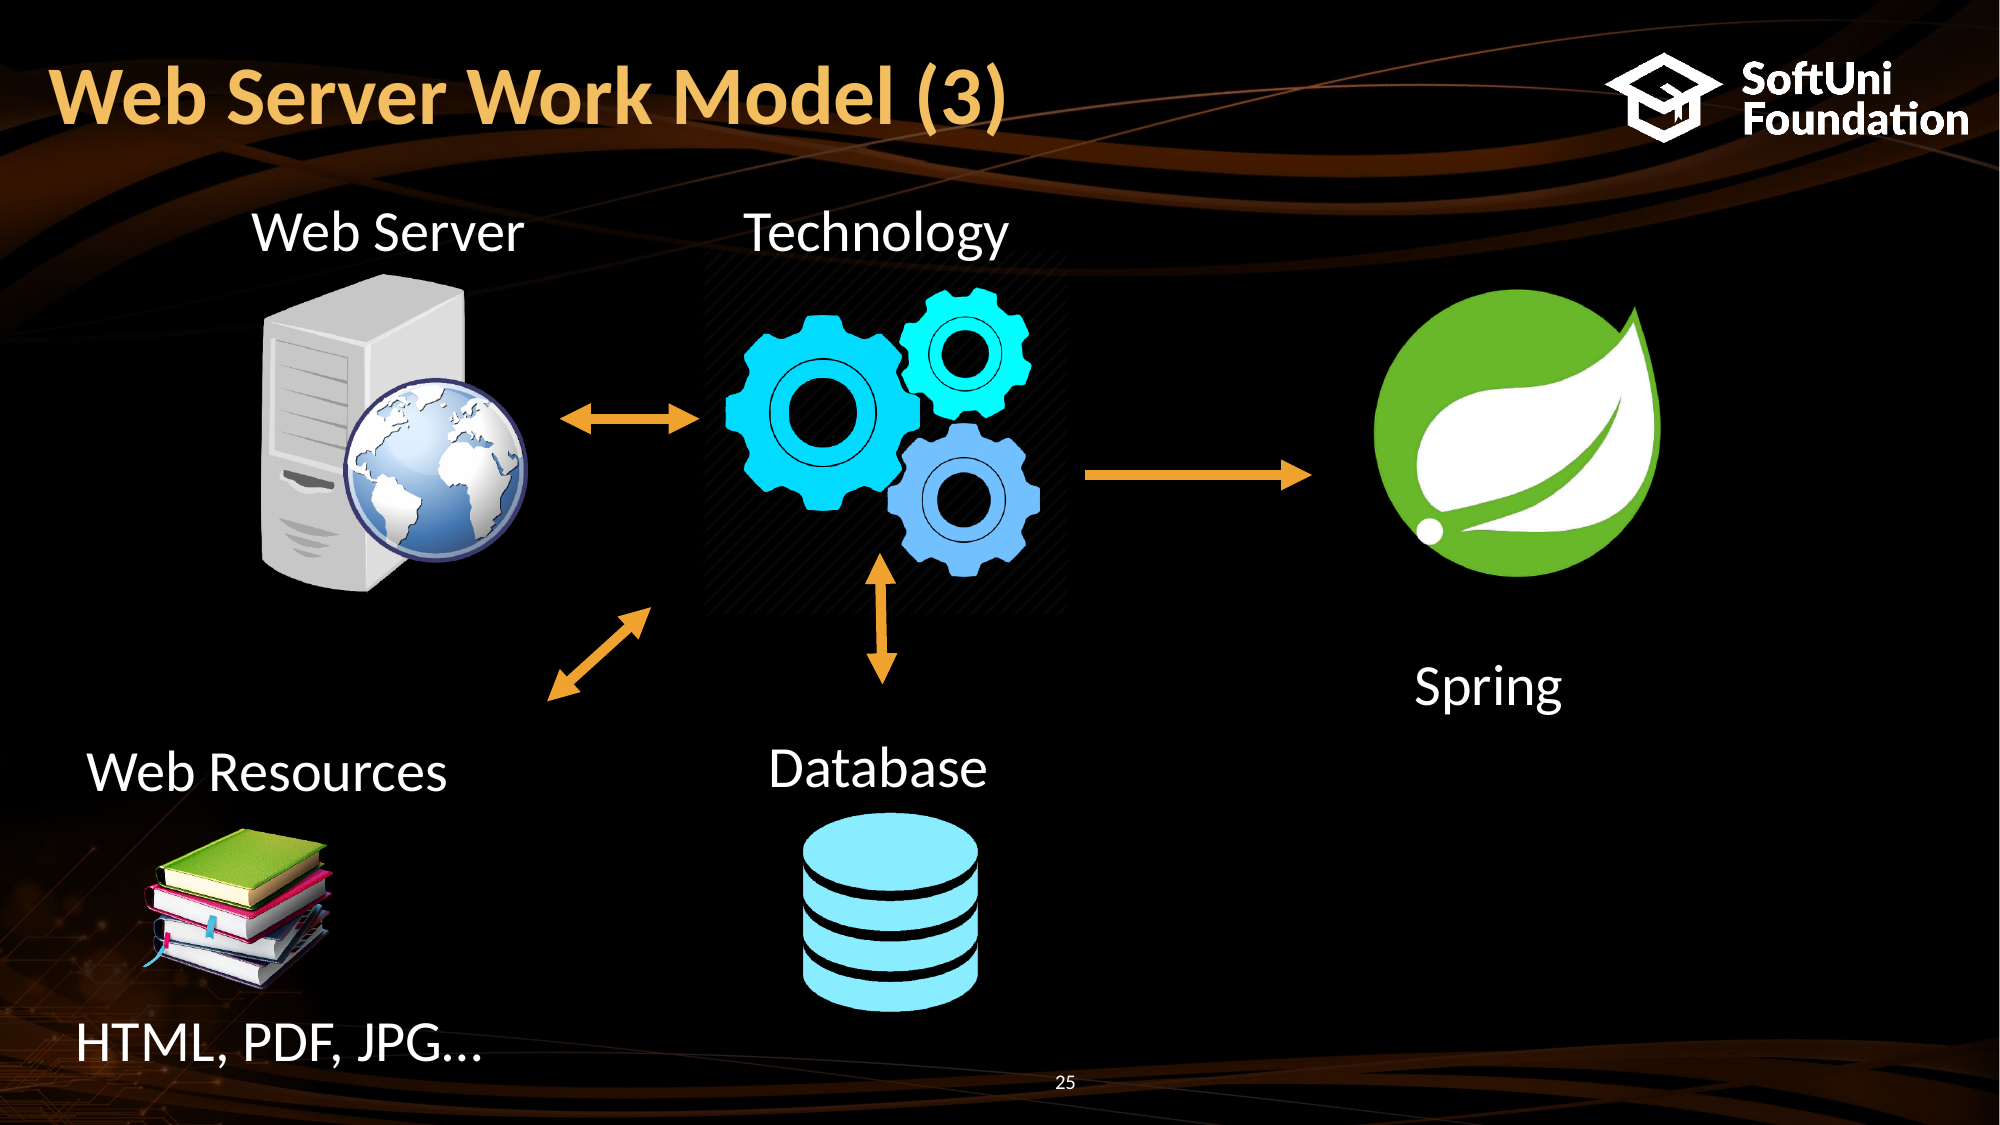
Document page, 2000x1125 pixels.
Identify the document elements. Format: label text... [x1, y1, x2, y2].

title Web Server Work Model (3) [30, 6, 1602, 189]
text_box Web Server [236, 185, 550, 271]
text_box HTML, PDF, JPG… [60, 995, 509, 1081]
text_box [879, 552, 883, 685]
text_box Spring [1399, 639, 1713, 725]
text_box Technology [729, 185, 1042, 246]
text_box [547, 607, 652, 702]
text_box Web Resources [71, 725, 470, 811]
slide_number 25 [1011, 1065, 1082, 1098]
picture [0, 0, 2000, 1125]
text_box Database [754, 721, 1027, 807]
